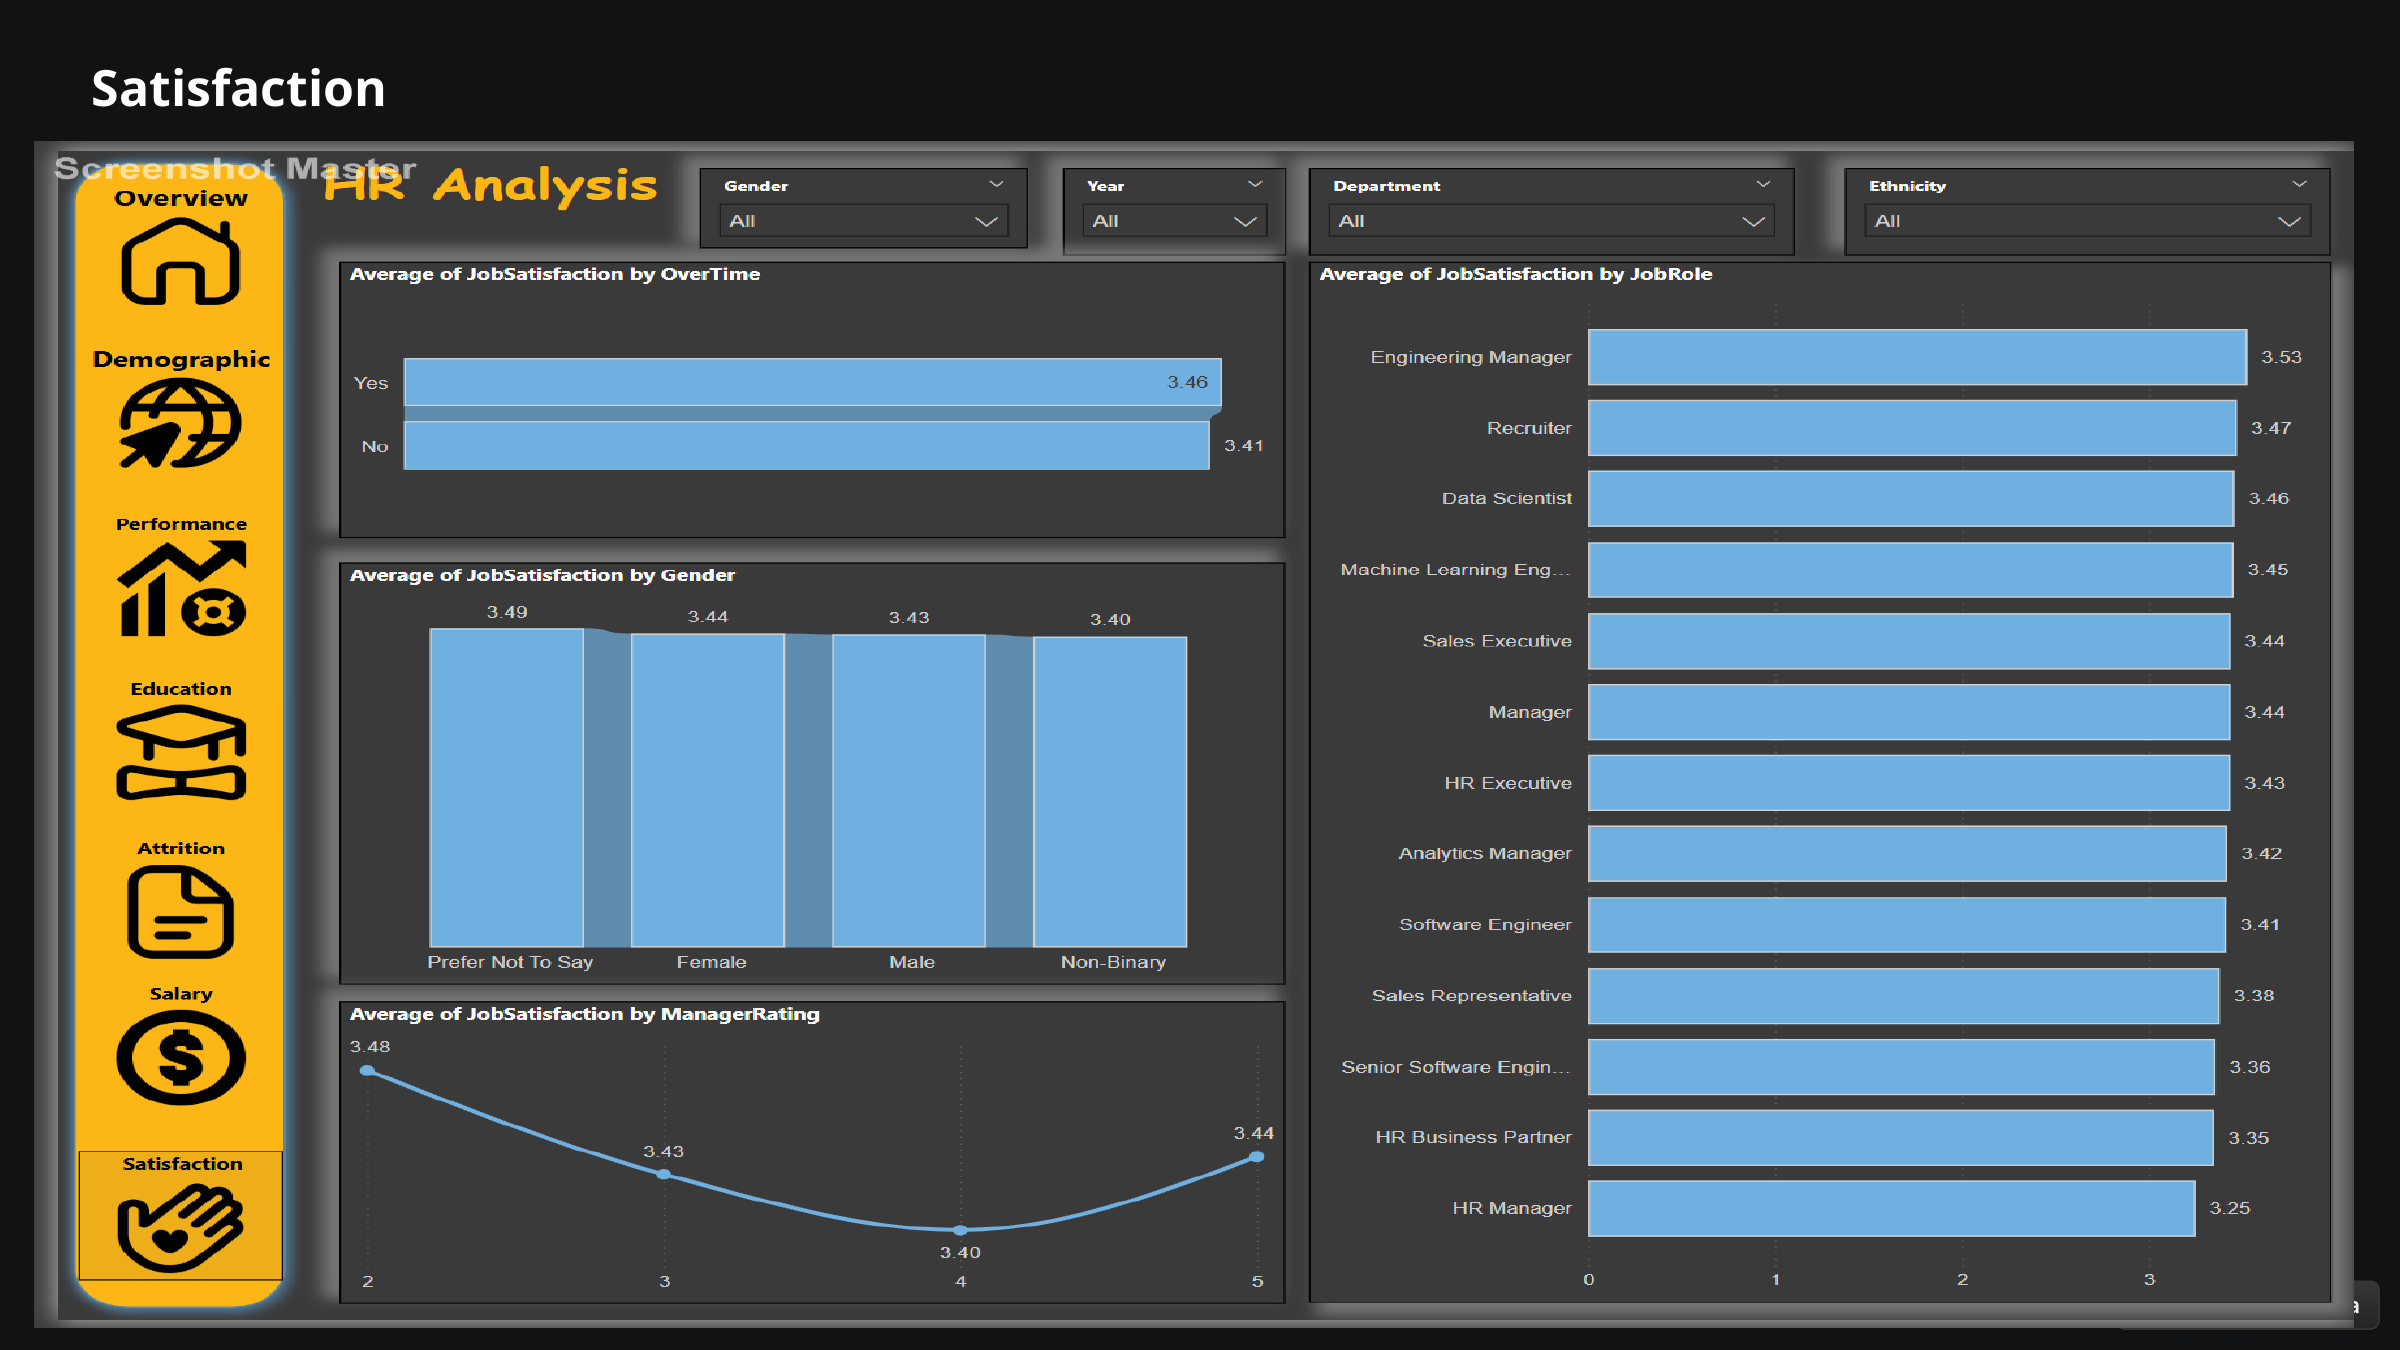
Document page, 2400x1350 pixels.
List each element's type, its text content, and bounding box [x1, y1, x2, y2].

picture [34, 141, 2389, 1339]
text_box Satisfaction [77, 49, 445, 125]
